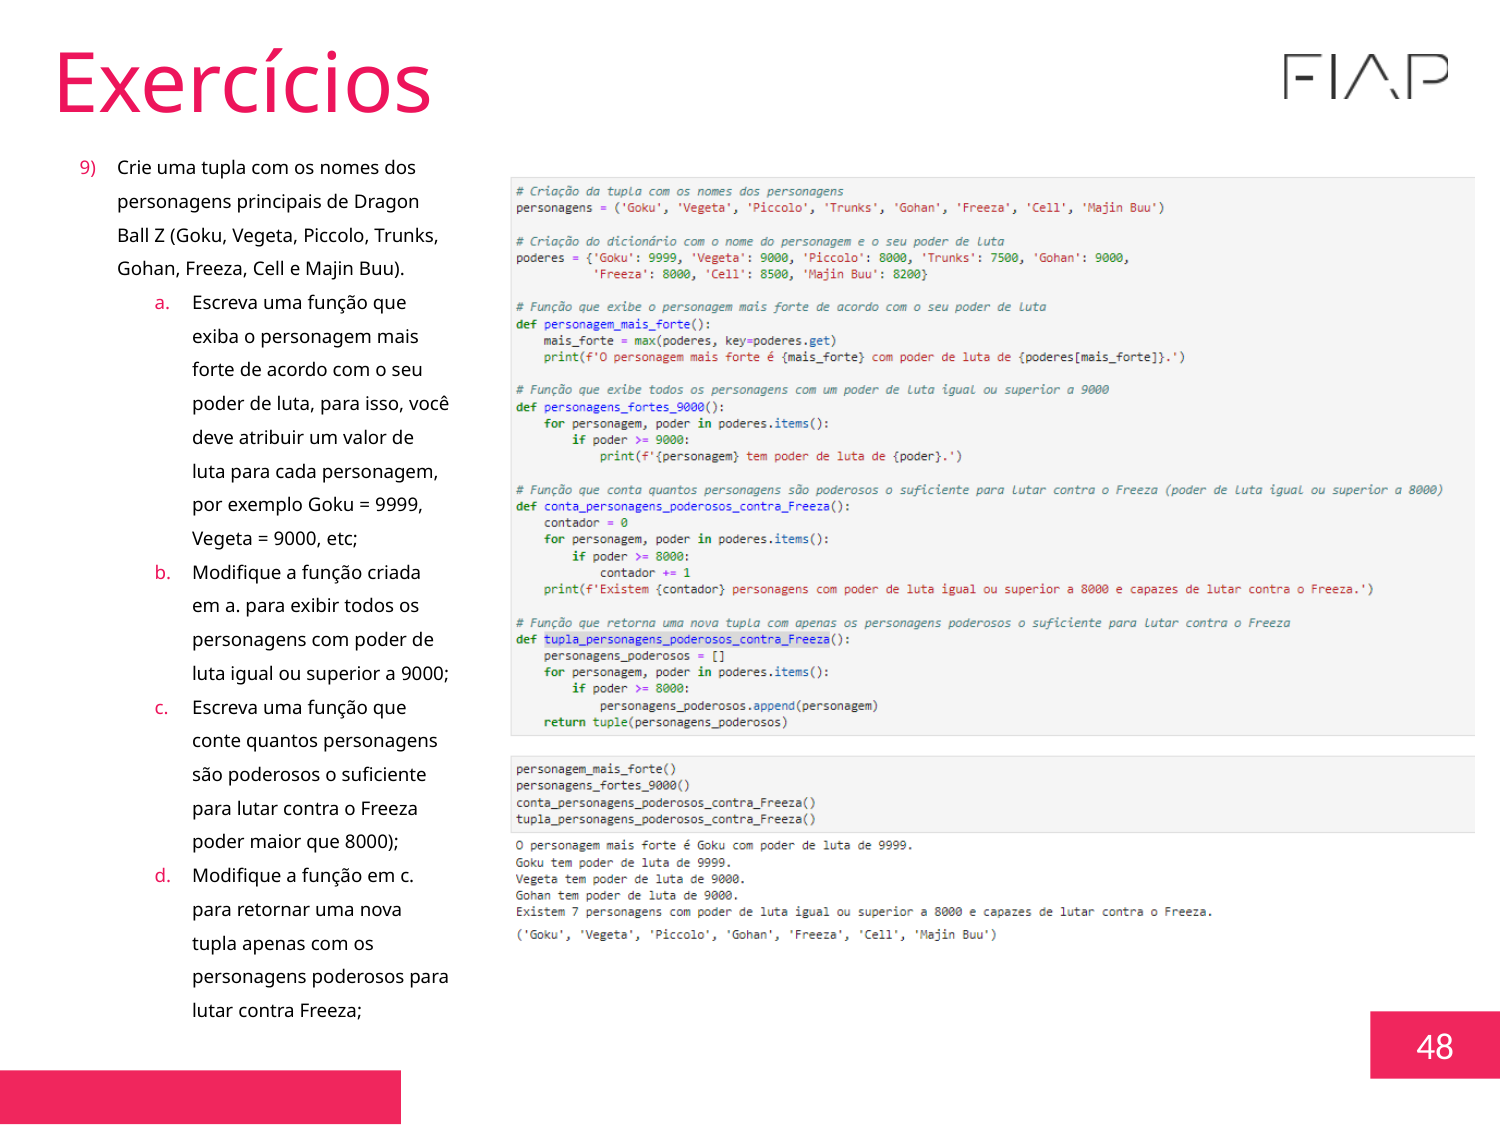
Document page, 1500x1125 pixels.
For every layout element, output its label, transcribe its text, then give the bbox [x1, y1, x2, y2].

text_box Exercícios [37, 21, 1152, 137]
picture [503, 165, 1475, 953]
text_box Crie uma tupla com os nomes dos personagens principais de Dragon Ball Z (Goku, Vegeta, Piccolo, Trunks, Gohan, Freeza, Cell e Majin Buu). Escreva uma função que exiba o personagem mais forte de acordo com o seu poder de luta, para isso, você deve atribuir um valor de luta para cada personagem, por exemplo Goku = 9999, Vegeta = 9000, etc; Modifique a função criada em a. para exibir todos os personagens com poder de luta igual ou superior a 9000; Escreva uma função que conte quantos personagens são poderosos o suficiente para lutar contra o Freeza poder maior que 8000); Modifique a função em c. para retornar uma nova tupla apenas com os personagens poderosos para lutar contra Freeza; [64, 137, 467, 208]
